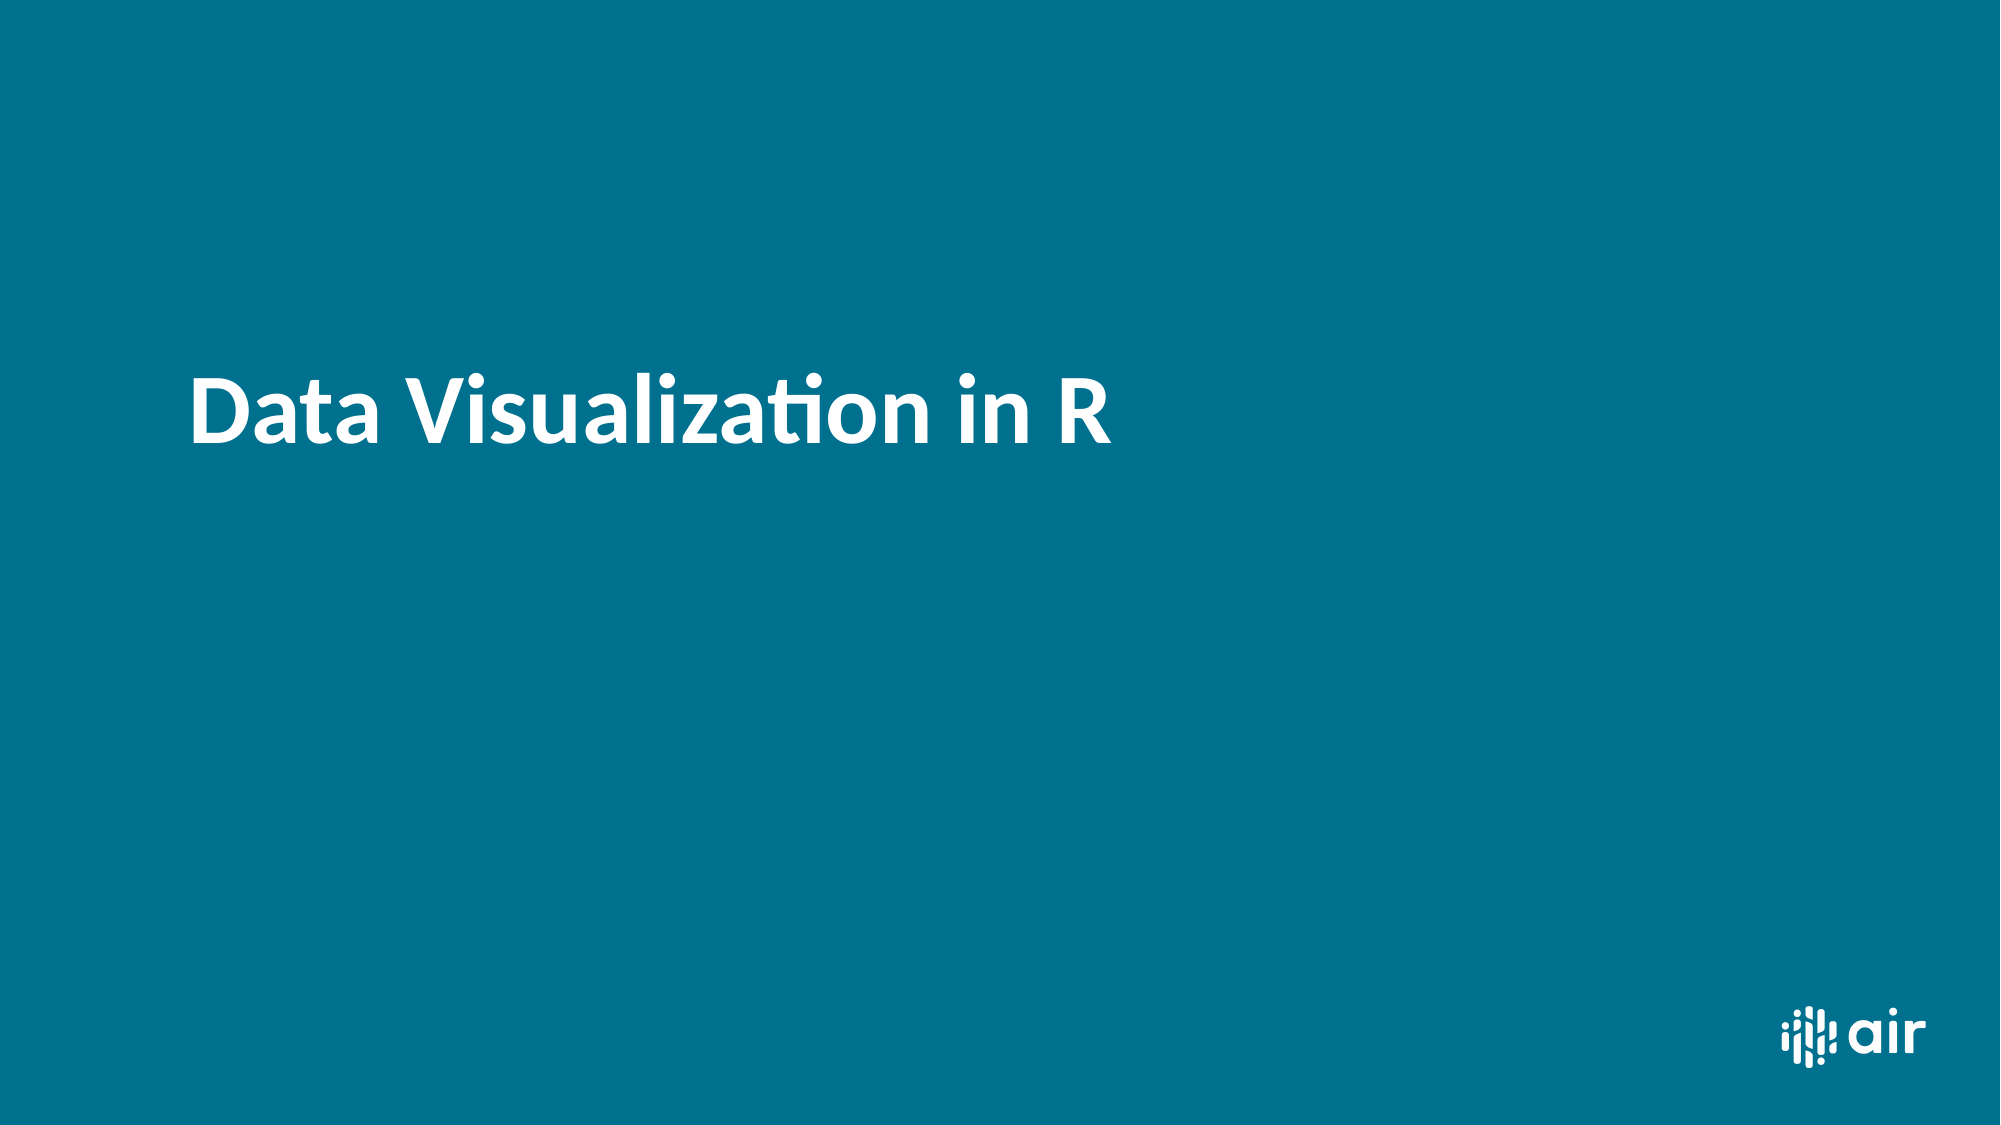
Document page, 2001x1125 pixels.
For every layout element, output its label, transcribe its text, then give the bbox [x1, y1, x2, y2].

picture [1818, 1036, 1824, 1054]
picture [1905, 1021, 1925, 1053]
title Data Visualization in R [173, 349, 1567, 818]
picture [1806, 1007, 1812, 1018]
picture [1890, 1008, 1896, 1015]
picture [1849, 1021, 1881, 1053]
picture [1794, 1020, 1800, 1030]
picture [1806, 1022, 1812, 1048]
picture [1794, 1034, 1800, 1063]
picture [1806, 1051, 1812, 1067]
picture [1890, 1021, 1897, 1052]
picture [1818, 1010, 1824, 1032]
picture [1782, 1033, 1788, 1050]
picture [1830, 1043, 1836, 1053]
picture [1830, 1022, 1836, 1039]
